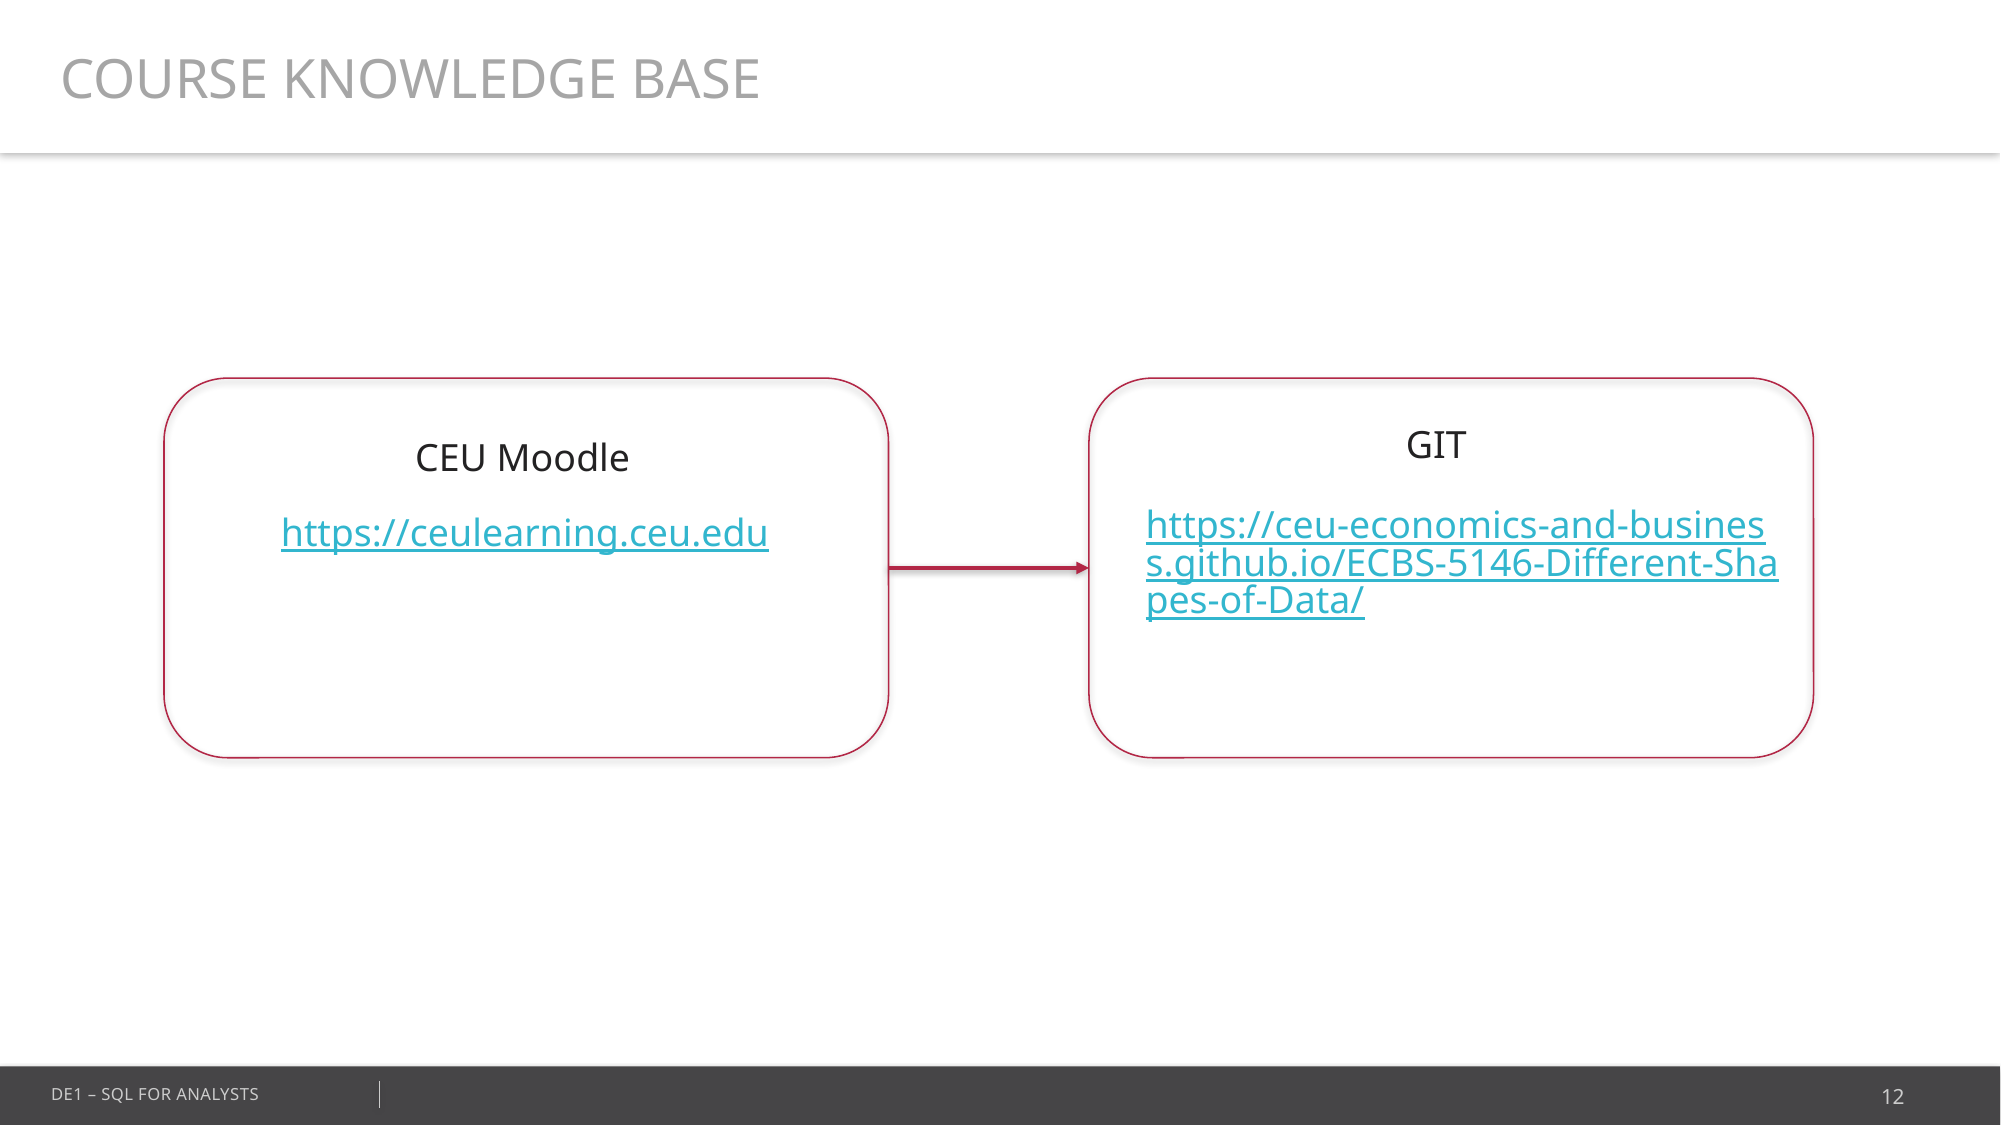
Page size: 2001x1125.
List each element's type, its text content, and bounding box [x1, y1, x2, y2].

list COURSE KNOWLEDGE BASE [0, 0, 2000, 153]
text_box [163, 377, 890, 759]
text_box [1088, 377, 1815, 759]
